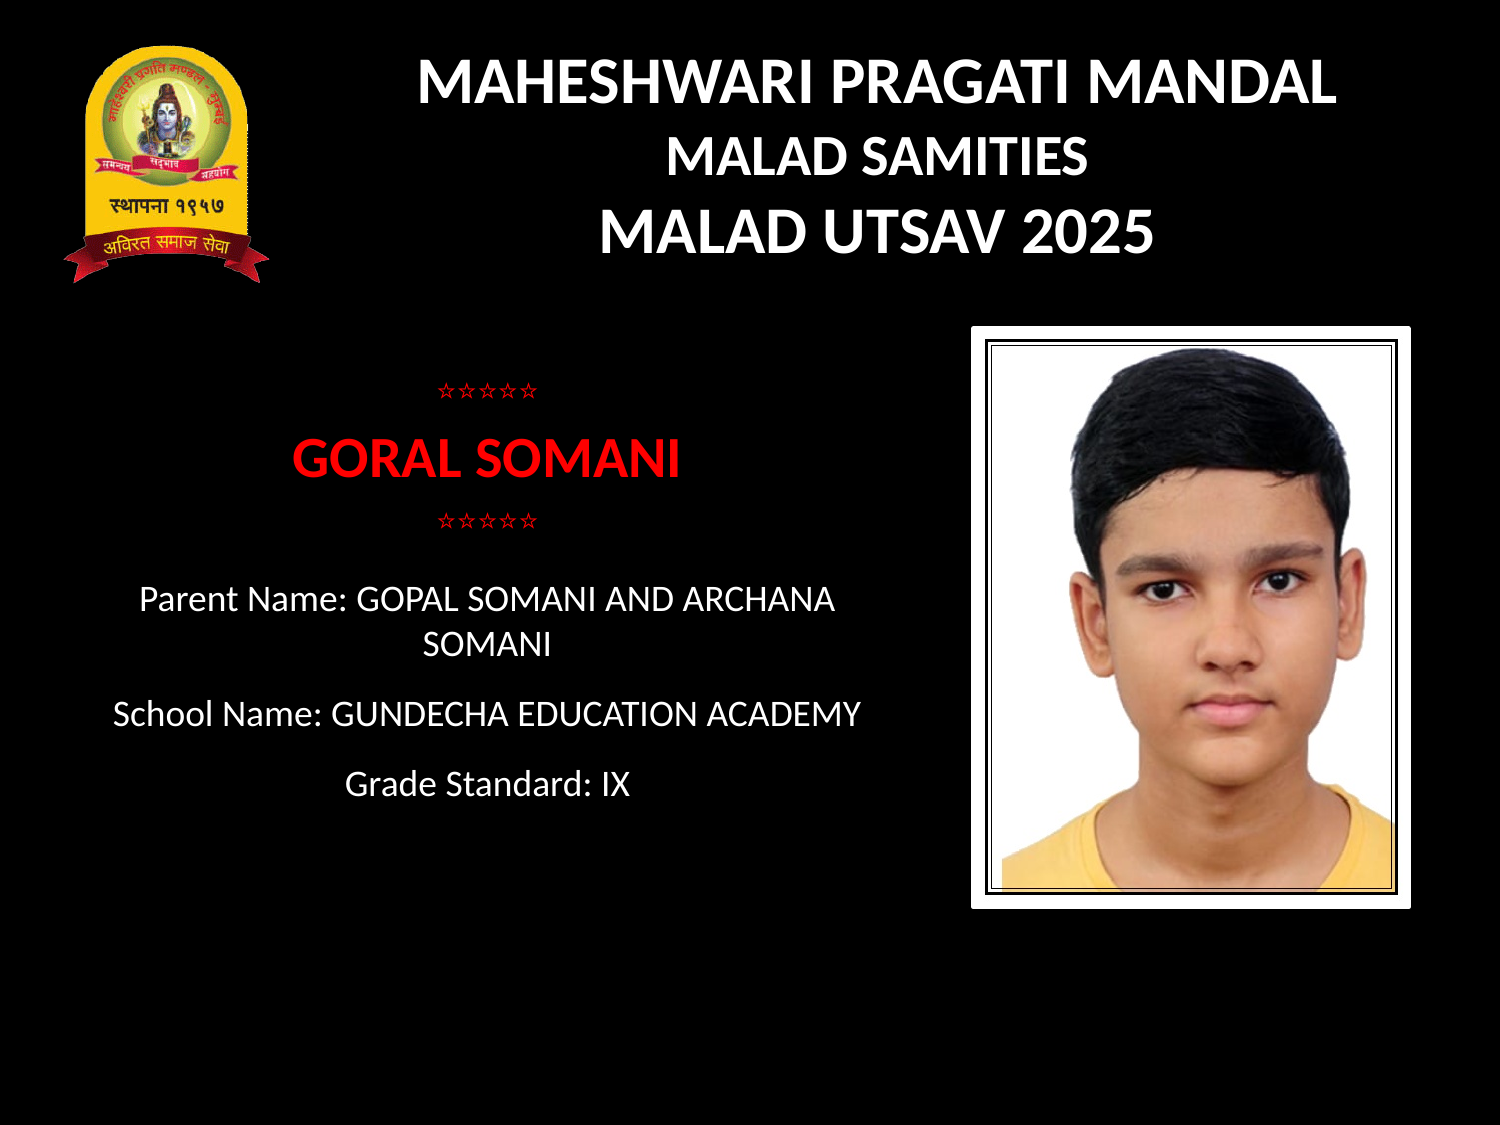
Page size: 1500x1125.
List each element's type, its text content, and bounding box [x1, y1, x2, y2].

text_box MAHESHWARI PRAGATI MANDAL MALAD SAMITIES MALAD UTSAV 2025 [401, 29, 1354, 275]
picture [29, 29, 297, 301]
text_box ⭐⭐⭐⭐⭐ GORAL SOMANI ⭐⭐⭐⭐⭐ Parent Name: GOPAL SOMANI AND ARCHANA SOMANI School Name: GUNDECHA EDUCATION ACADEMY Grade Standard: IX [74, 364, 900, 812]
picture [974, 329, 1408, 907]
